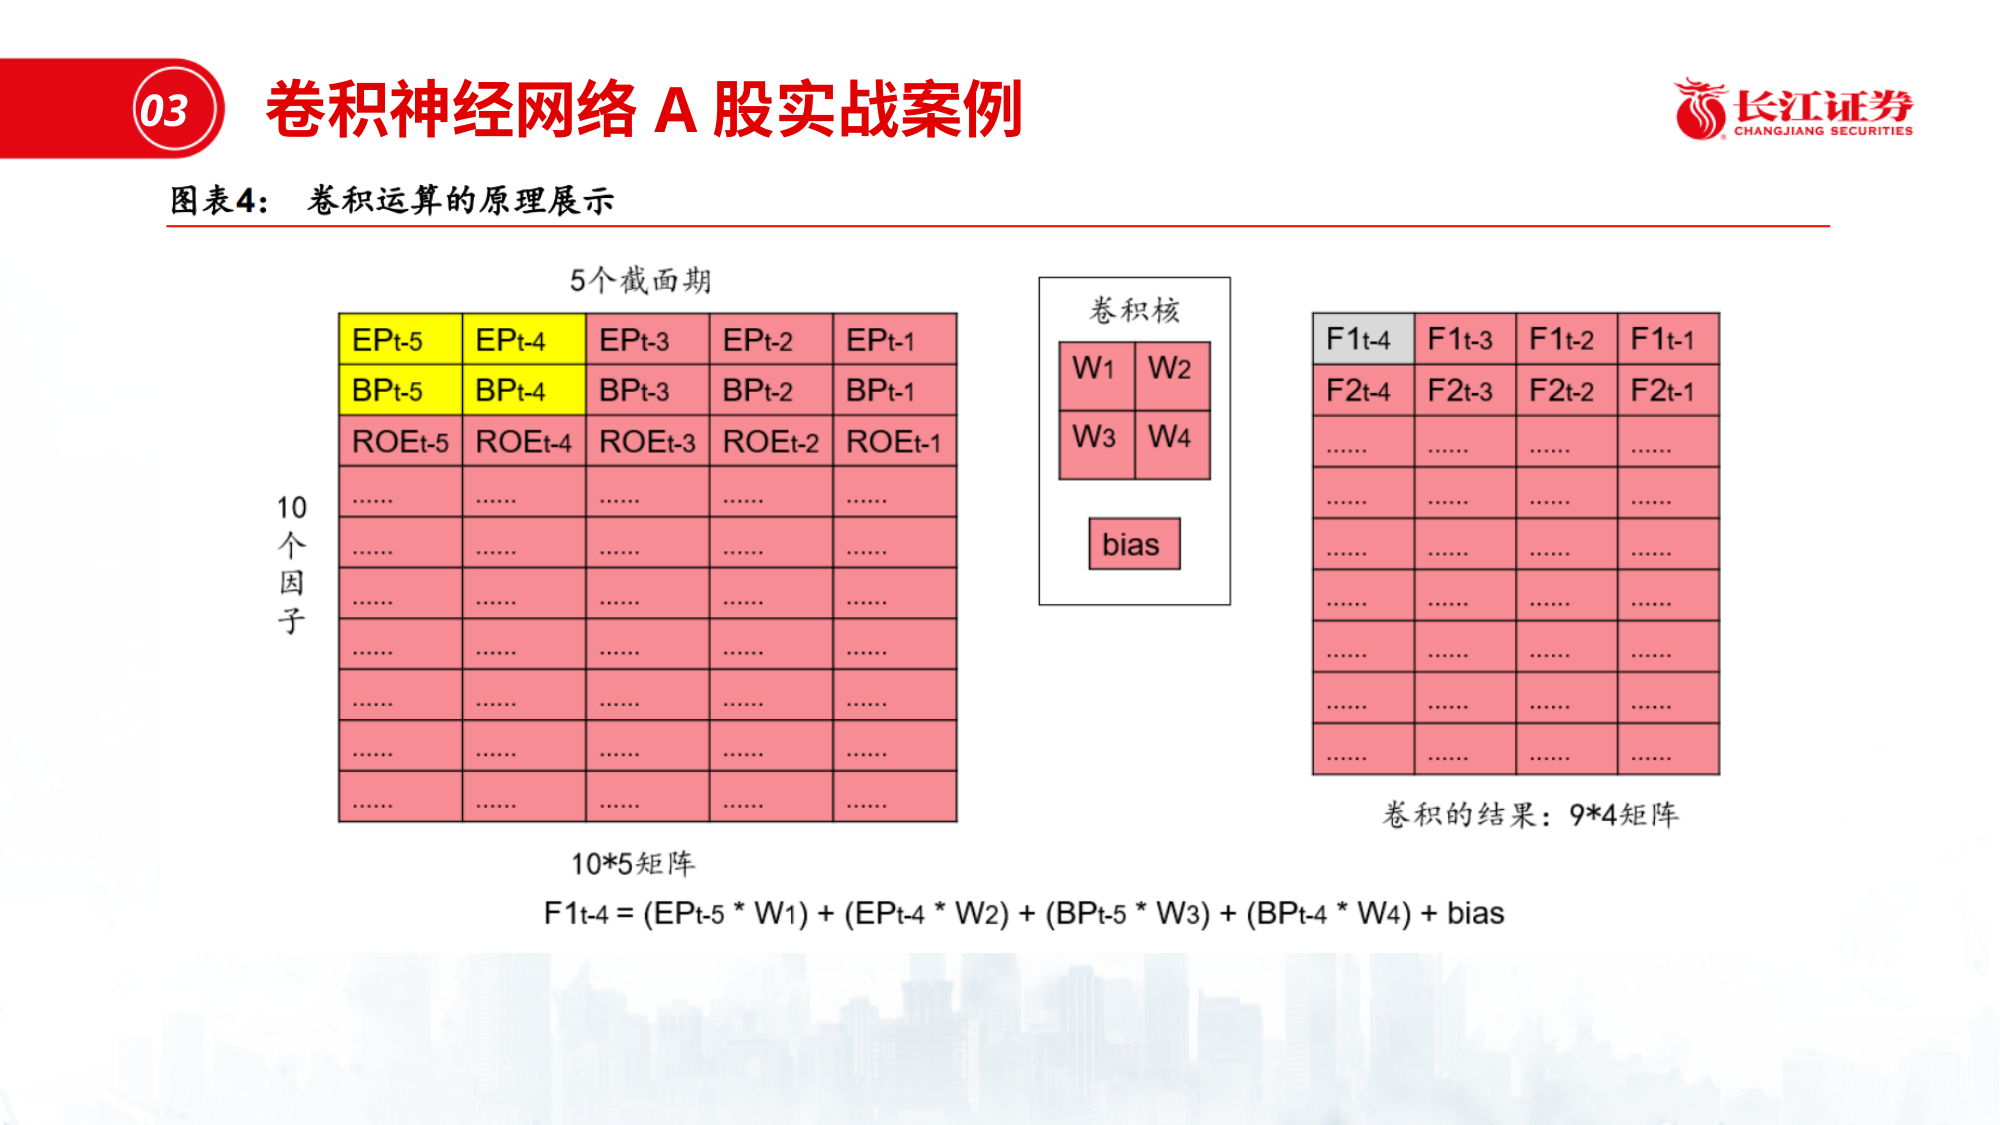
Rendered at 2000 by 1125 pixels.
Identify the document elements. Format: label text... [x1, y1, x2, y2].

text_box 03 [124, 75, 213, 143]
text_box 卷积神经网络A股实战案例 [249, 62, 1614, 153]
picture [0, 0, 2000, 1125]
